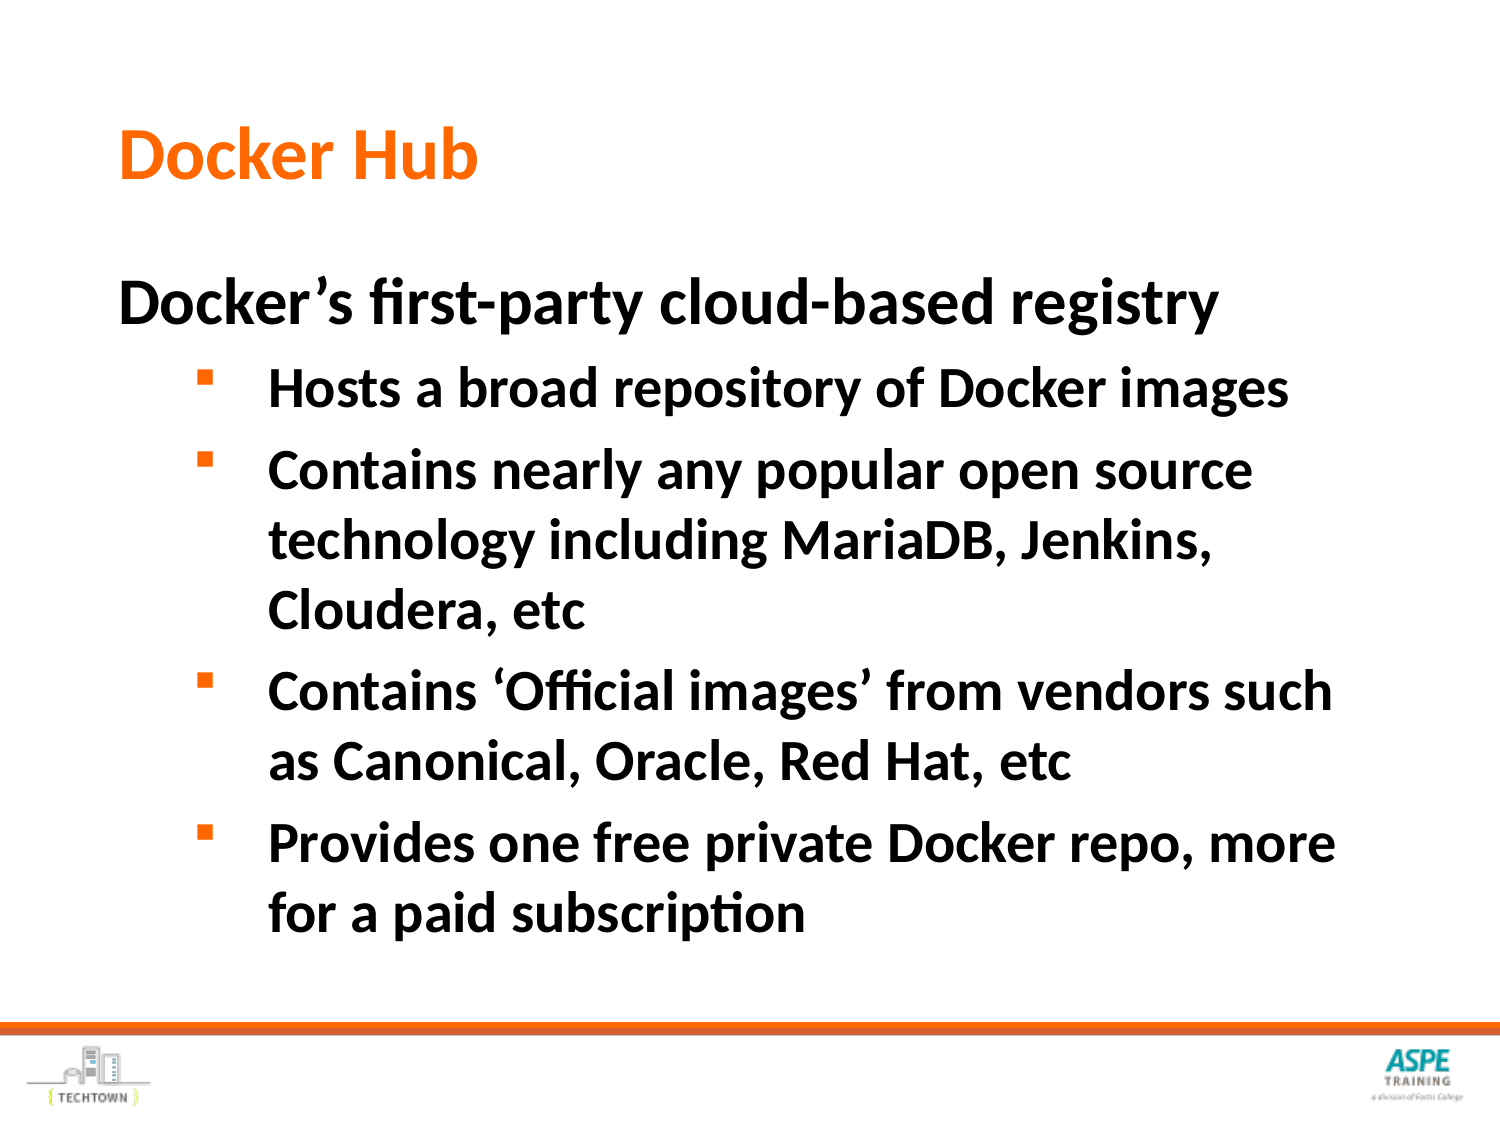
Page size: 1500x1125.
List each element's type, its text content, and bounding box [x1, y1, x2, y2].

list Docker’s first-party cloud-based registry Hosts a broad repository of Docker images Contains nearly any popular open source technology including MariaDB, Jenkins, Cloudera, etc Contains ‘Official images’ from vendors such as Canonical, Oracle, Red Hat, etc Provides one free private Docker repo, more for a paid subscription [103, 249, 1397, 1014]
title Docker Hub [103, 59, 1397, 249]
